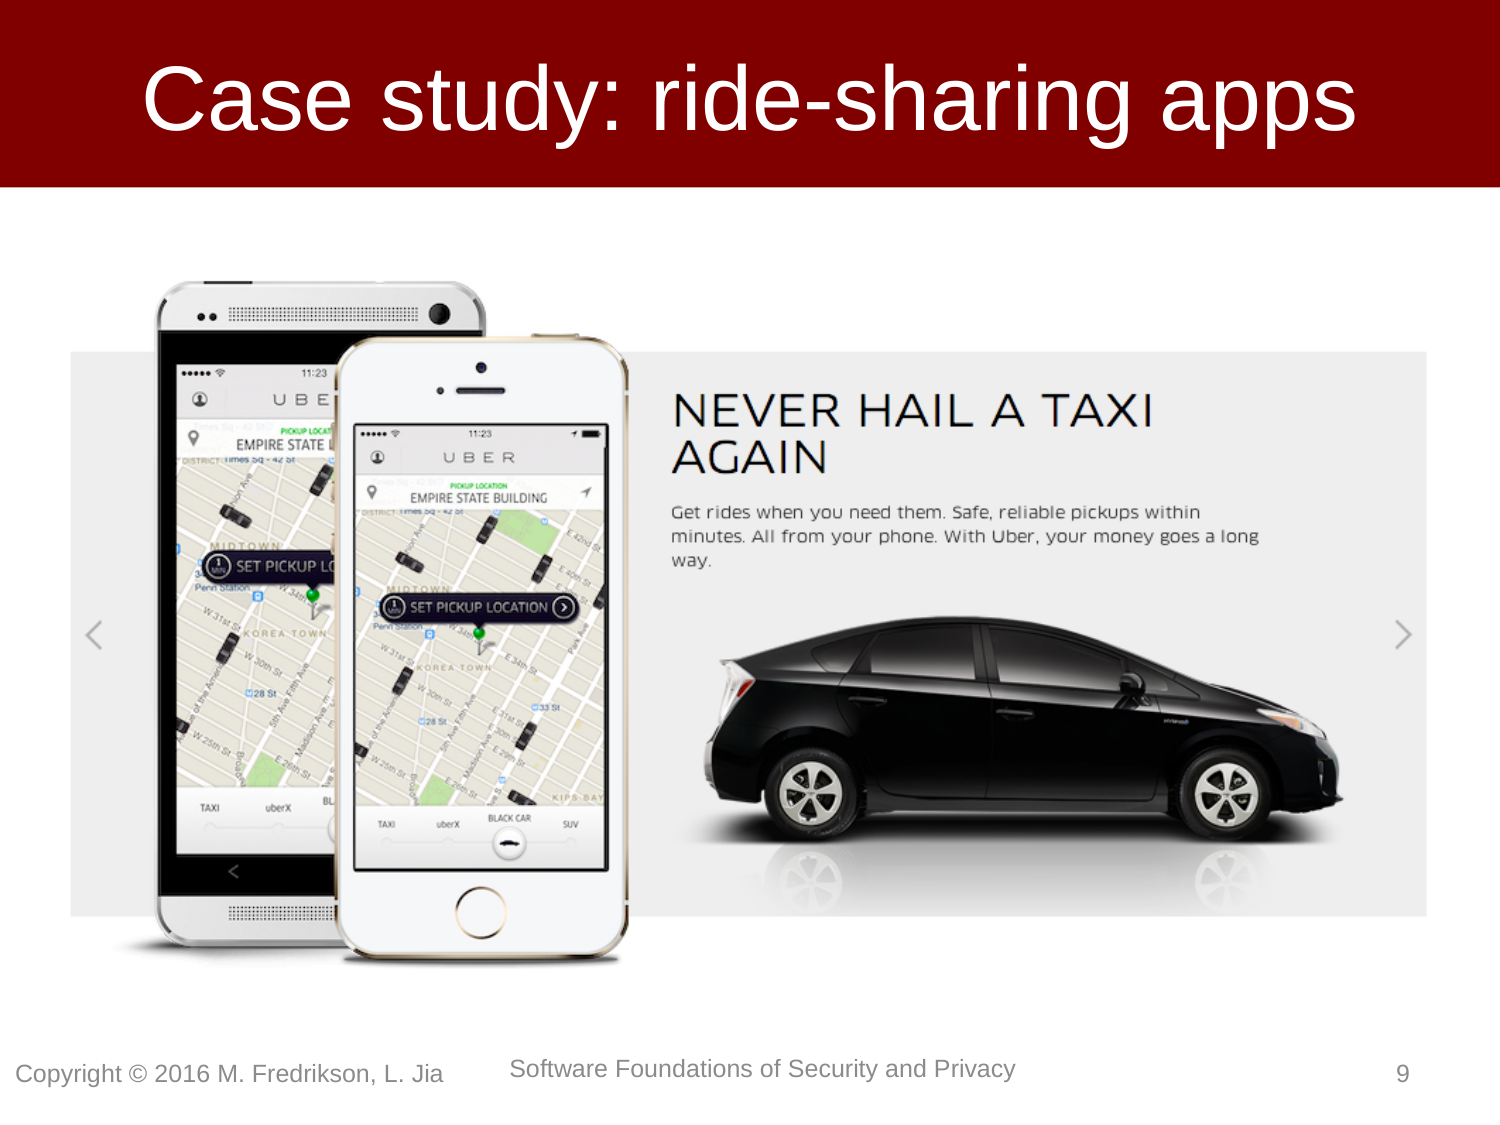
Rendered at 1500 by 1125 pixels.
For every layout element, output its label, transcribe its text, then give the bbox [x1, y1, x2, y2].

picture [37, 245, 1479, 986]
slide_number 8 [1074, 1042, 1425, 1103]
footer Copyright © 2016 M. Fredrikson, L. Jia [0, 1042, 475, 1103]
title Case study: ride-sharing apps [0, 0, 1500, 188]
